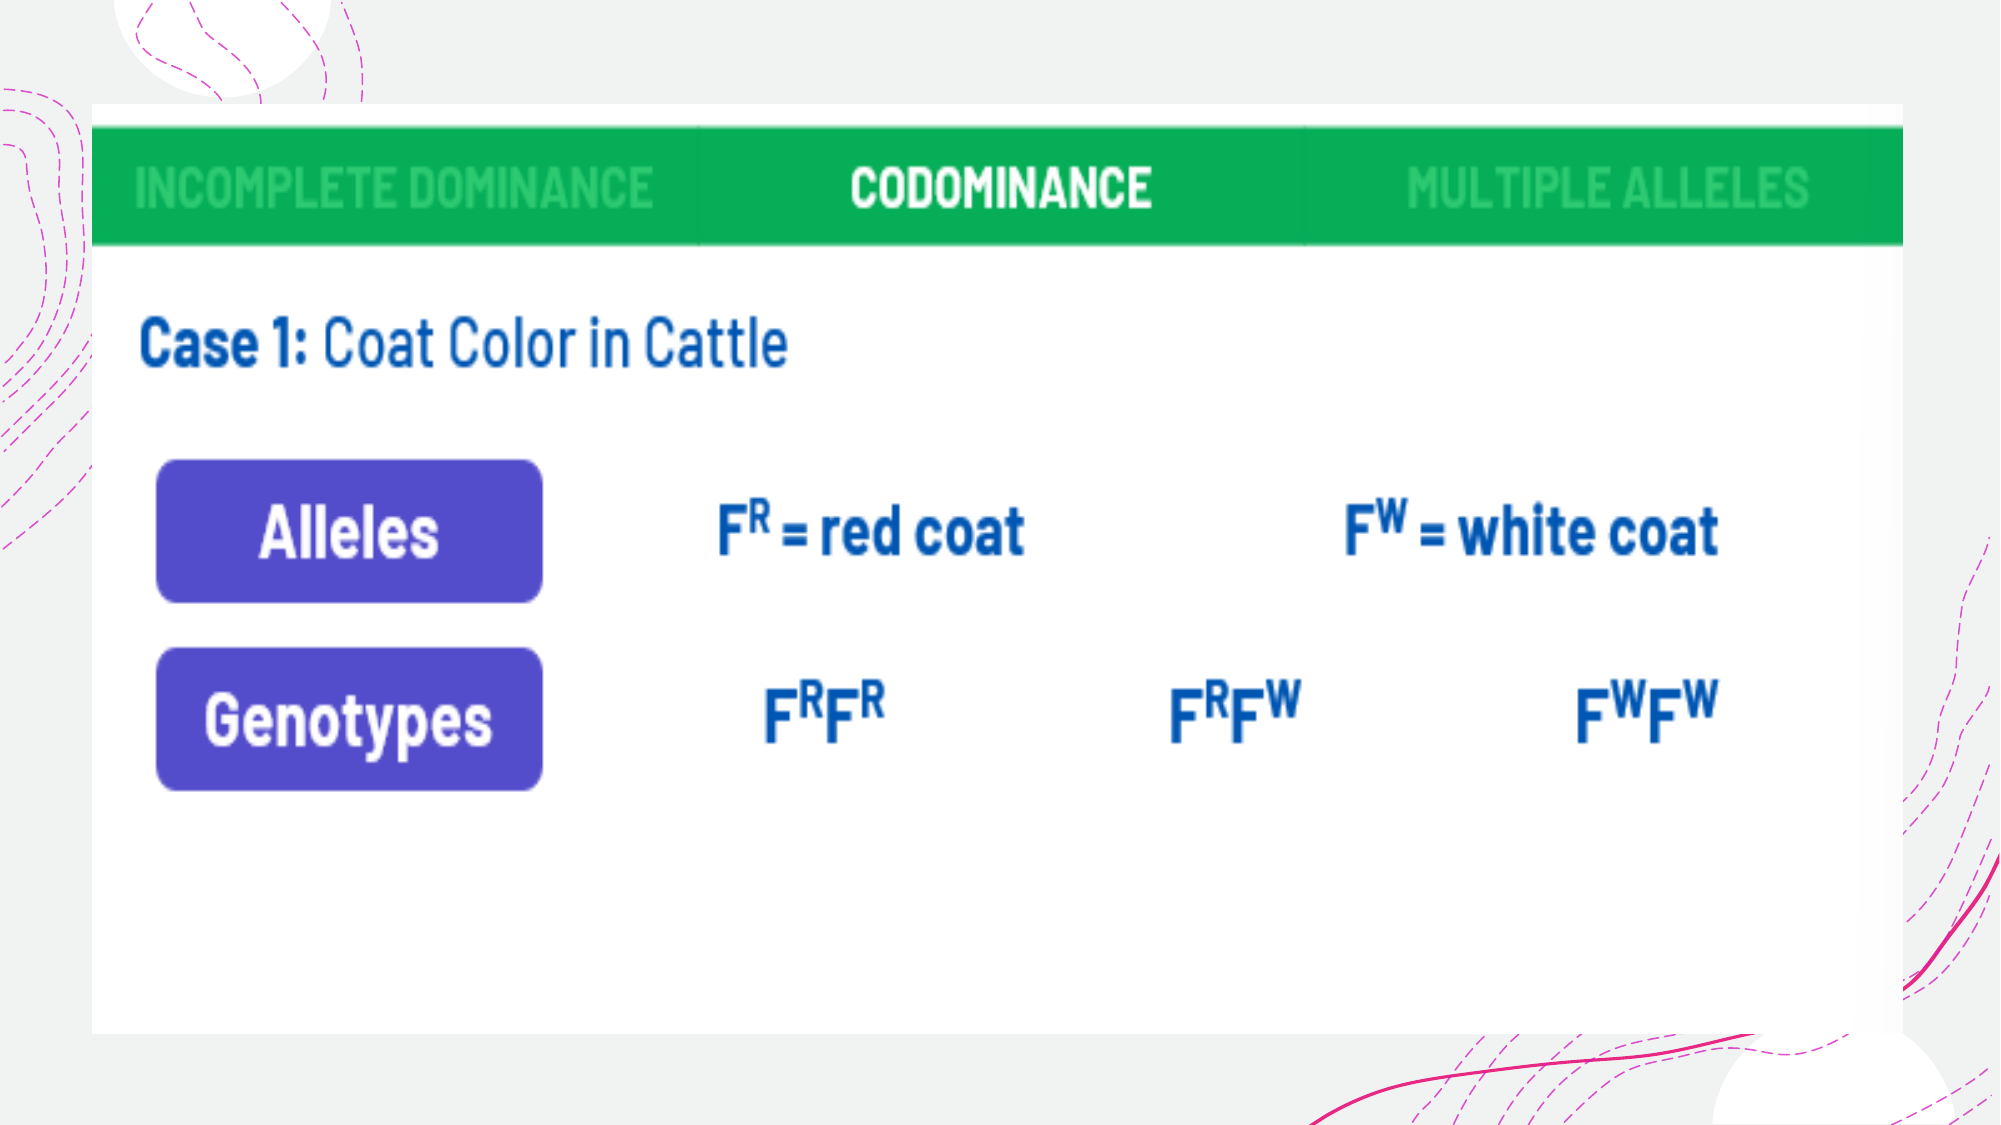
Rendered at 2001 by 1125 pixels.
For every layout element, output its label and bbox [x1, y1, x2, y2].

picture [92, 104, 1903, 1034]
